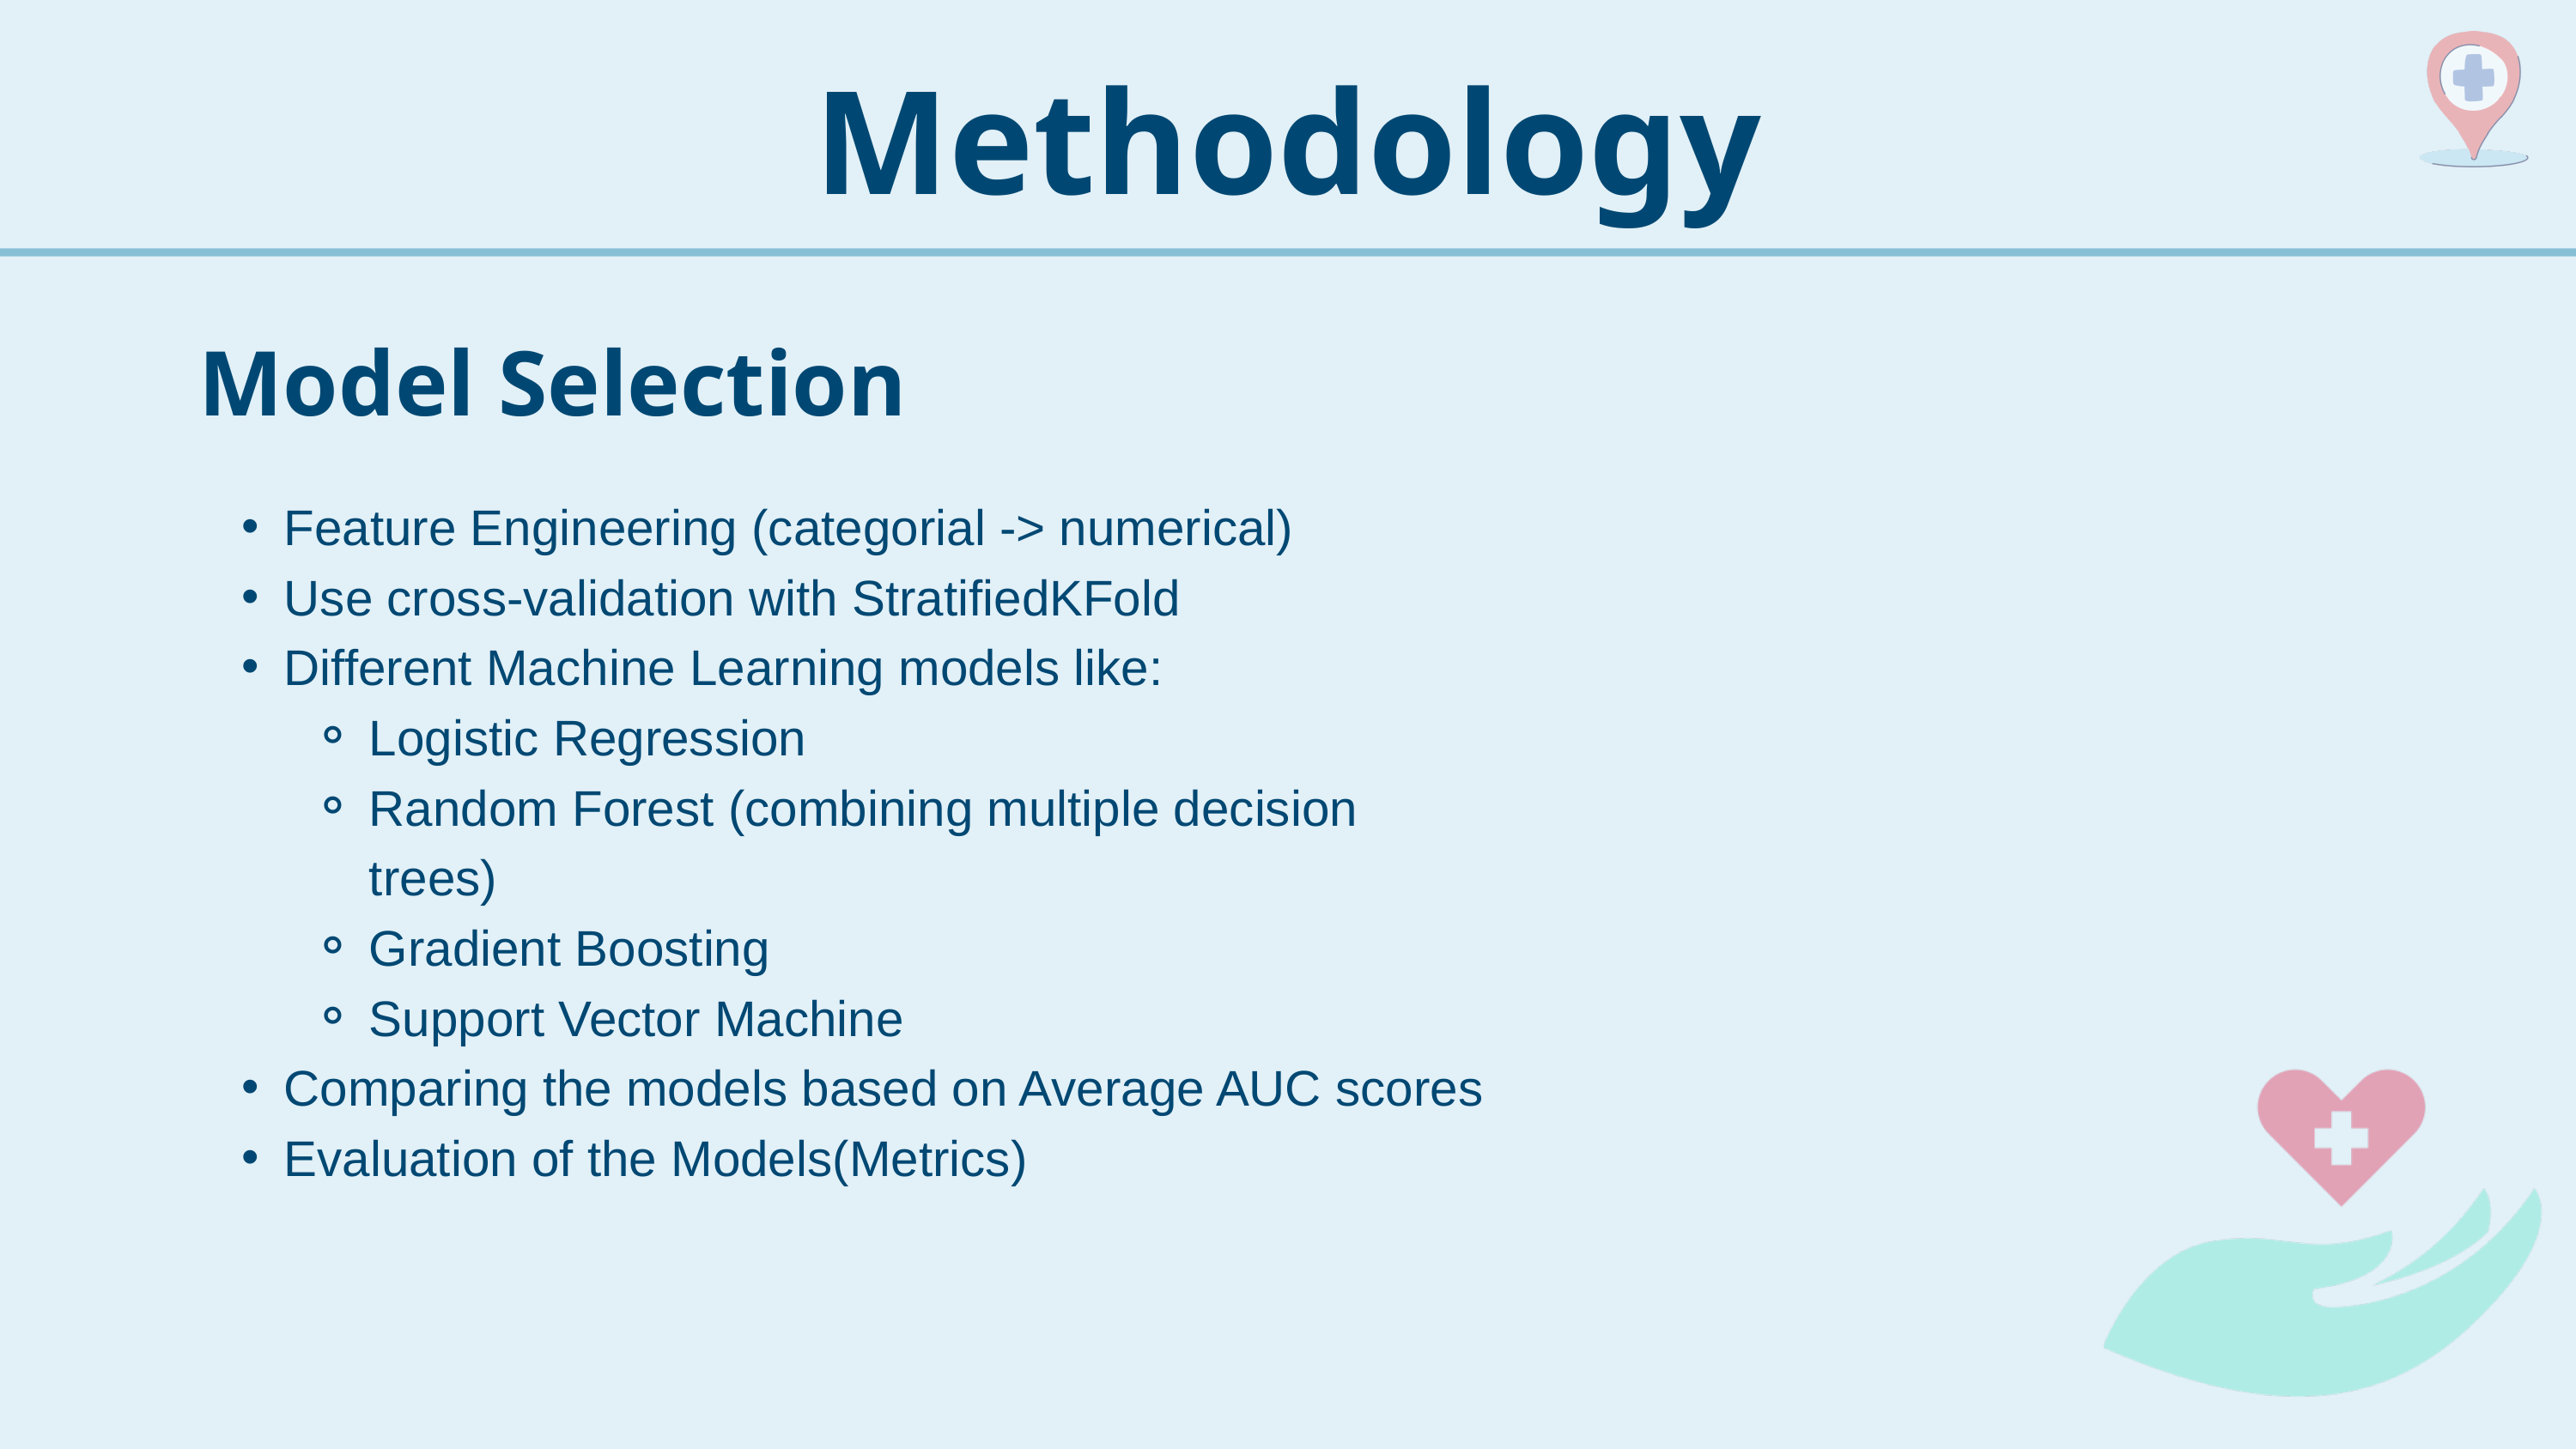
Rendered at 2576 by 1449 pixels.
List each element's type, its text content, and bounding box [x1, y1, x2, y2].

text_box [2403, 31, 2534, 167]
text_box [2103, 1066, 2568, 1436]
text_box Methodology [332, 80, 2244, 224]
text_box Model Selection [198, 308, 1288, 434]
text_box Feature Engineering (categorial -> numerical) Use cross-validation with StratifiedKFold Different Machine Learning models like: Logistic Regression Random Forest (combining multiple decision trees) Gradient Boosting Support Vector Machine Comparing the models based on Average AUC scores Evaluation of the Models(Metrics) [198, 485, 1500, 1187]
